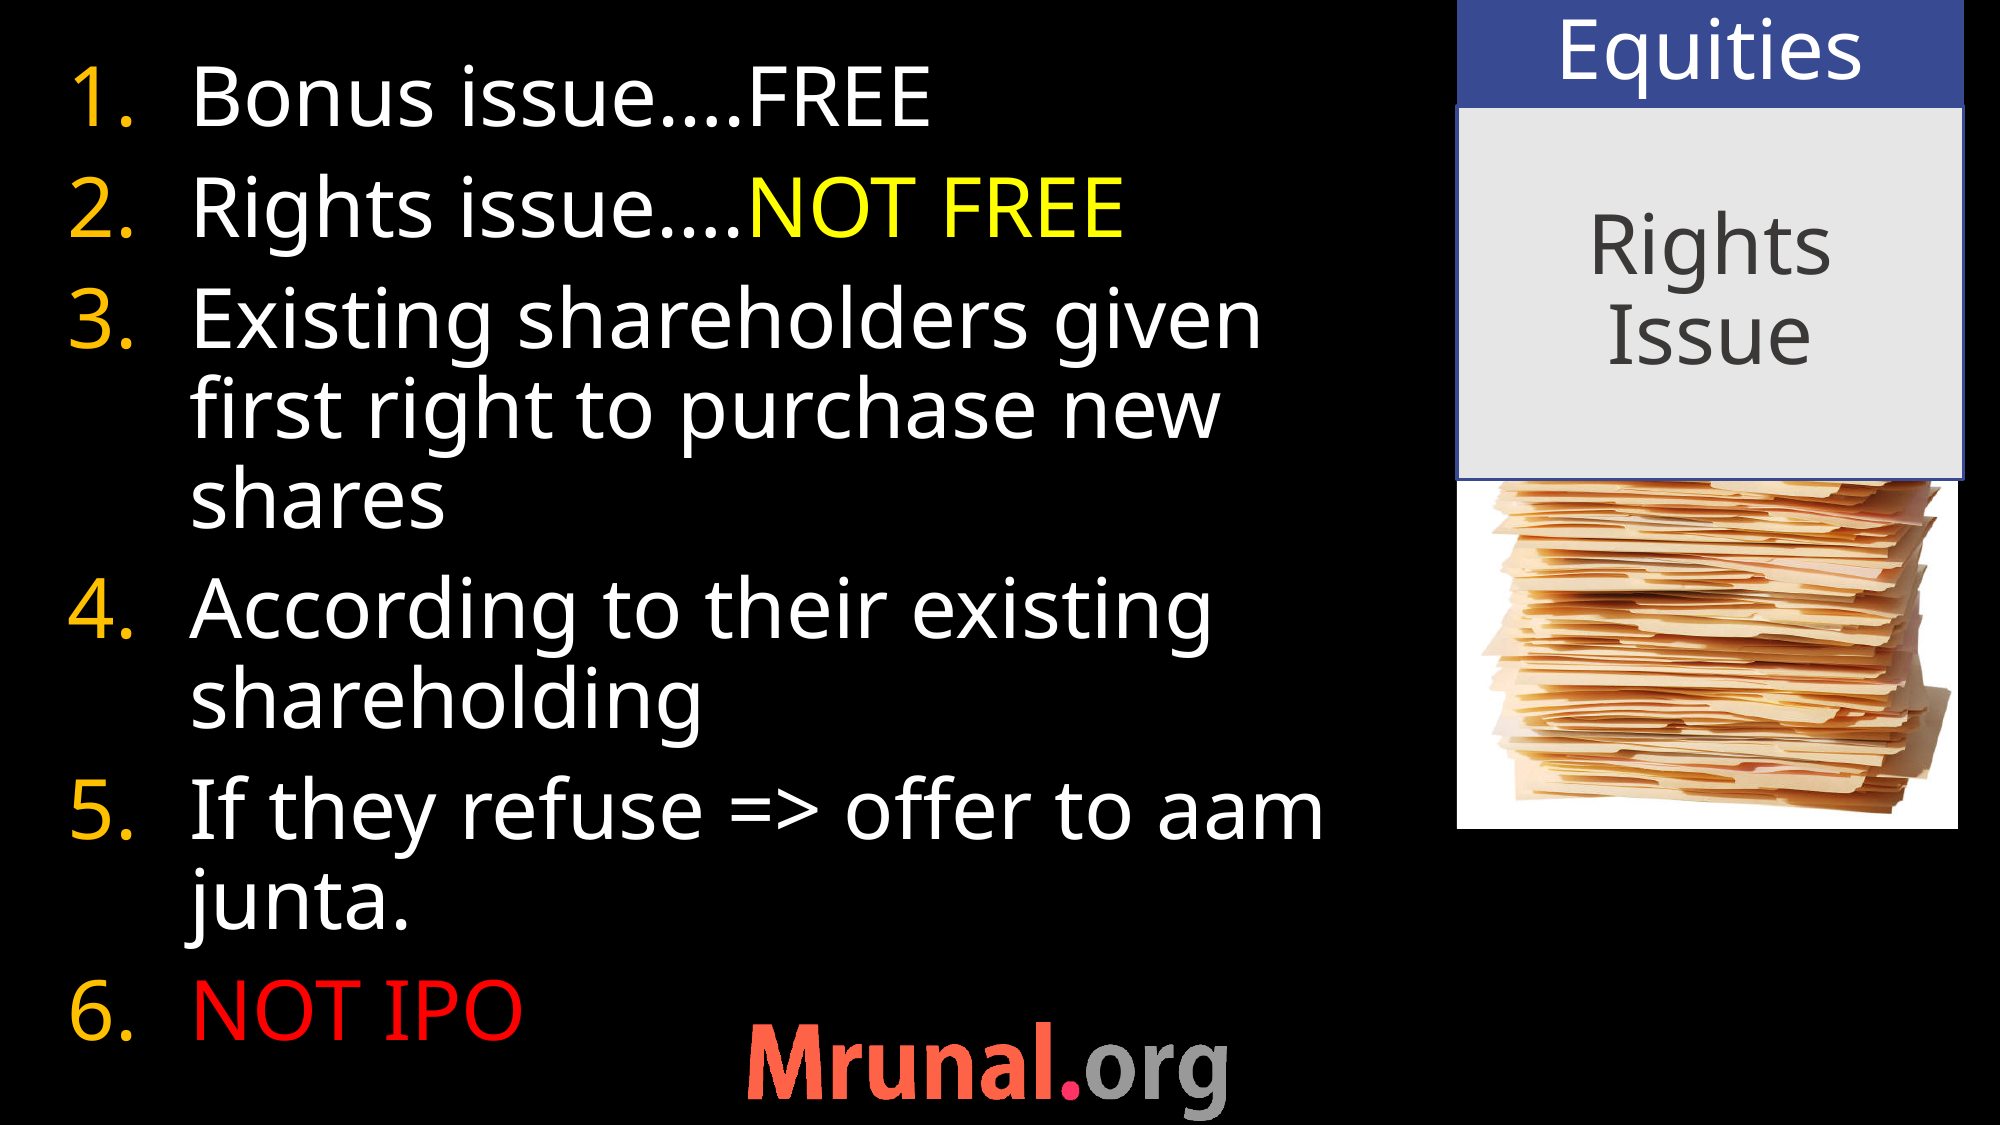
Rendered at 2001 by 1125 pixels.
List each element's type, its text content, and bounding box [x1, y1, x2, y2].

picture [741, 1014, 1230, 1125]
list Equities [1457, 0, 1964, 106]
list Bonus issue….FREE Rights issue….NOT FREE Existing shareholders given first right to purchase new shares According to their existing shareholding If they refuse => offer to aam junta. NOT IPO [52, 47, 1447, 1014]
title Rights Issue [1455, 104, 1965, 481]
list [1456, 348, 1959, 830]
